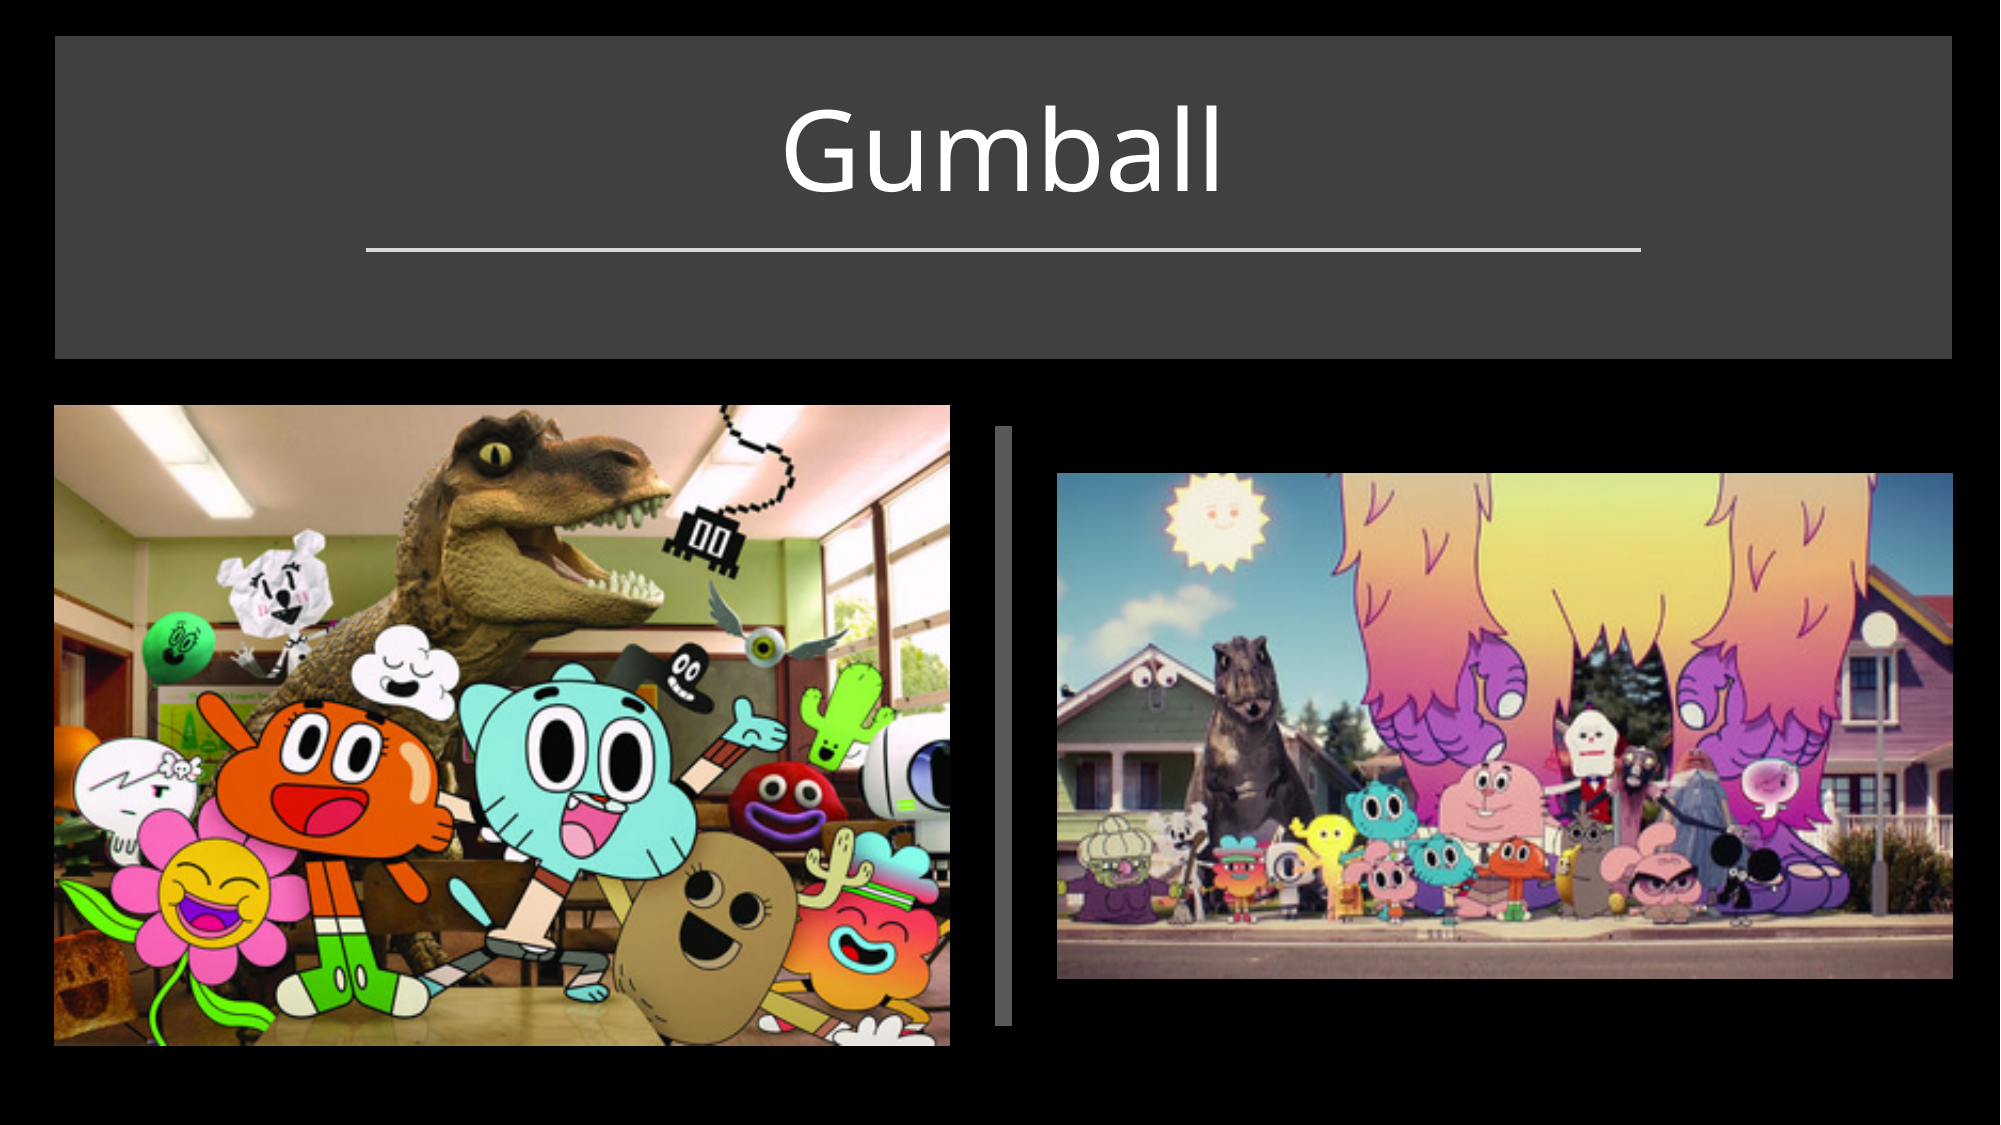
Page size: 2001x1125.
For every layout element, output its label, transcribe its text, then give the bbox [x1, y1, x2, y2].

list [1057, 473, 1953, 979]
picture [54, 405, 950, 1046]
title Gumball [89, 71, 1917, 224]
text_box [64, 45, 1942, 350]
